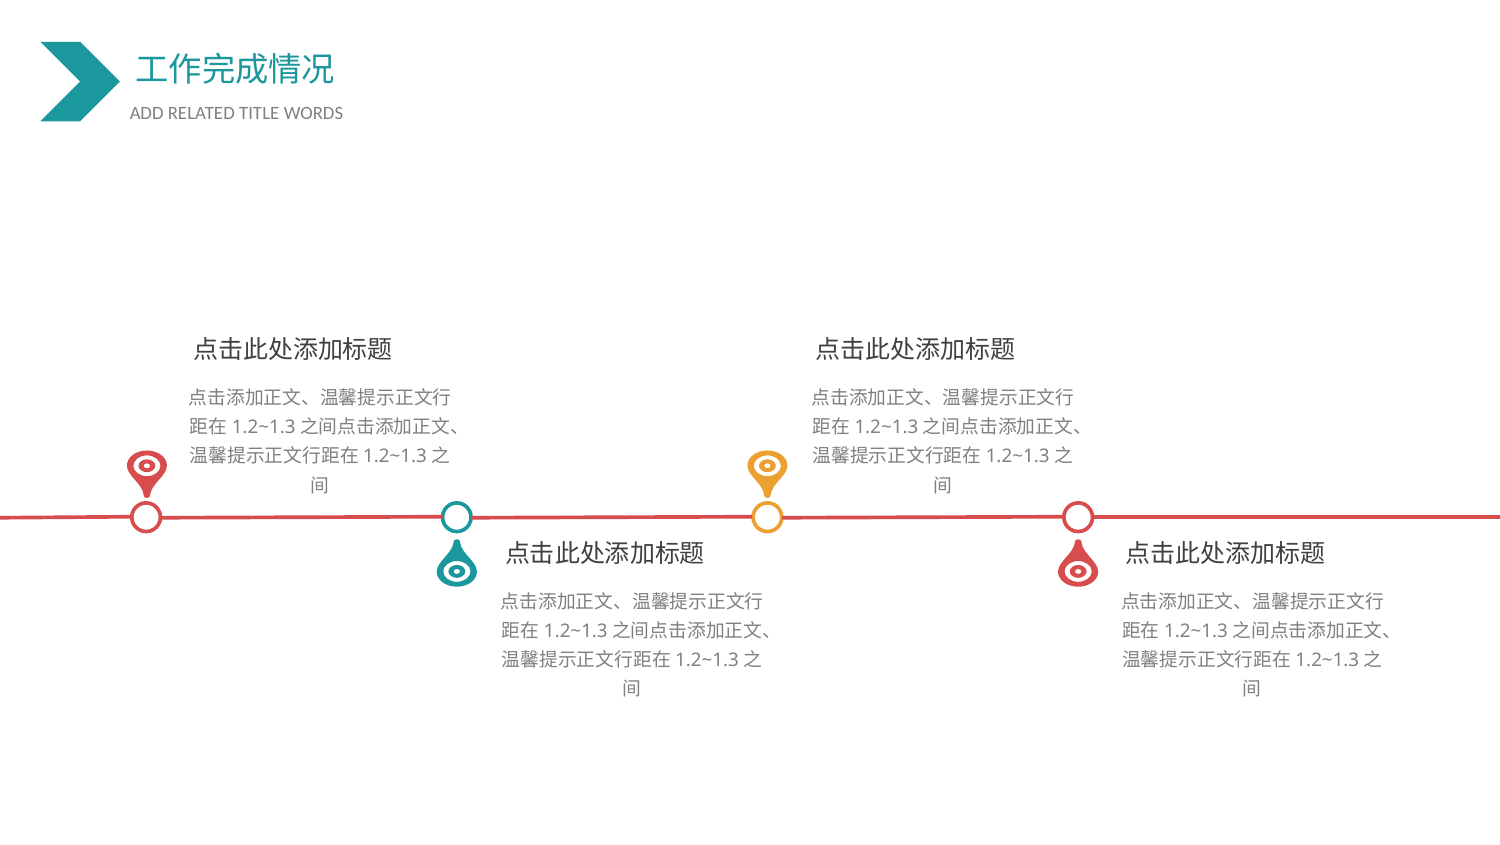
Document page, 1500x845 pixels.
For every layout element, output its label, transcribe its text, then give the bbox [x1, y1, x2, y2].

text_box 点击此处添加标题 [493, 531, 717, 573]
text_box 点击此处添加标题 [181, 328, 405, 370]
text_box [752, 501, 783, 533]
text_box 点击添加正文、温馨提示正文行距在1.2~1.3之间点击添加正文、温馨提示正文行距在1.2~1.3之间 [483, 577, 781, 706]
text_box 点击添加正文、温馨提示正文行距在1.2~1.3之间点击添加正文、温馨提示正文行距在1.2~1.3之间 [793, 373, 1092, 502]
text_box [1063, 502, 1094, 533]
text_box 点击添加正文、温馨提示正文行距在1.2~1.3之间点击添加正文、温馨提示正文行距在1.2~1.3之间 [171, 373, 469, 502]
text_box [126, 450, 167, 498]
text_box 点击添加正文、温馨提示正文行距在1.2~1.3之间点击添加正文、温馨提示正文行距在1.2~1.3之间 [1103, 577, 1402, 706]
text_box [1058, 539, 1099, 587]
text_box [441, 502, 472, 533]
text_box 点击此处添加标题 [1113, 531, 1337, 573]
text_box [130, 501, 162, 533]
text_box [747, 450, 788, 498]
text_box [436, 539, 477, 587]
text_box 点击此处添加标题 [804, 328, 1028, 370]
